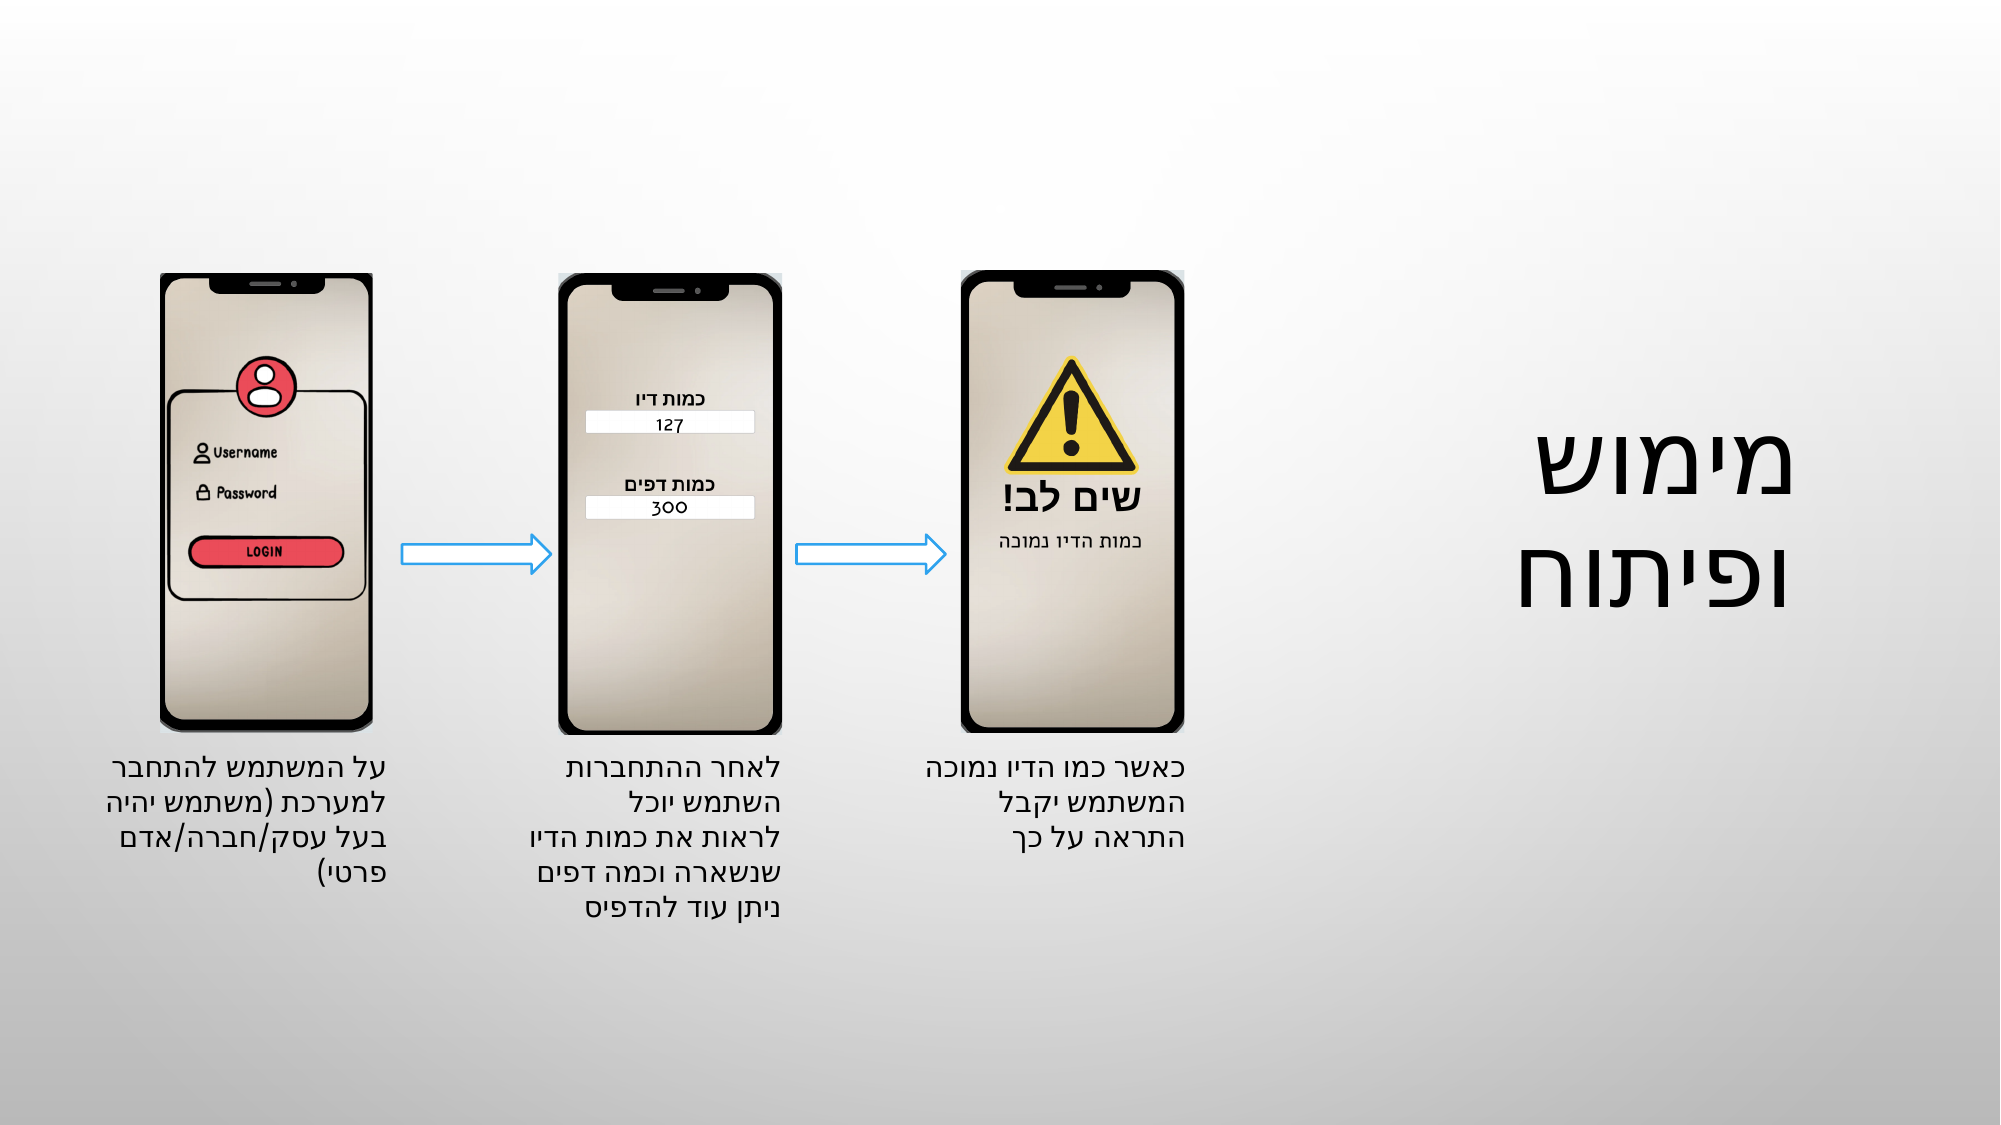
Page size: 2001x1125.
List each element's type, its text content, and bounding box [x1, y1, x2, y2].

text_box לאחר ההתחברות השתמש יוכל לראות את כמות הדיו שנשארה וכמה דפים ניתן עוד להדפיס [514, 741, 797, 966]
picture [0, 0, 2000, 1125]
text_box [400, 533, 552, 575]
text_box כאשר כמו הדיו נמוכה המשתמש יקבל התראה על כך [906, 741, 1201, 861]
text_box על המשתמש להתחבר למערכת (משתמש יהיה בעל עסק/חברה/אדם פרטי) [88, 741, 402, 896]
text_box [795, 533, 947, 575]
title מימוש ופיתוח [1433, 215, 1901, 820]
